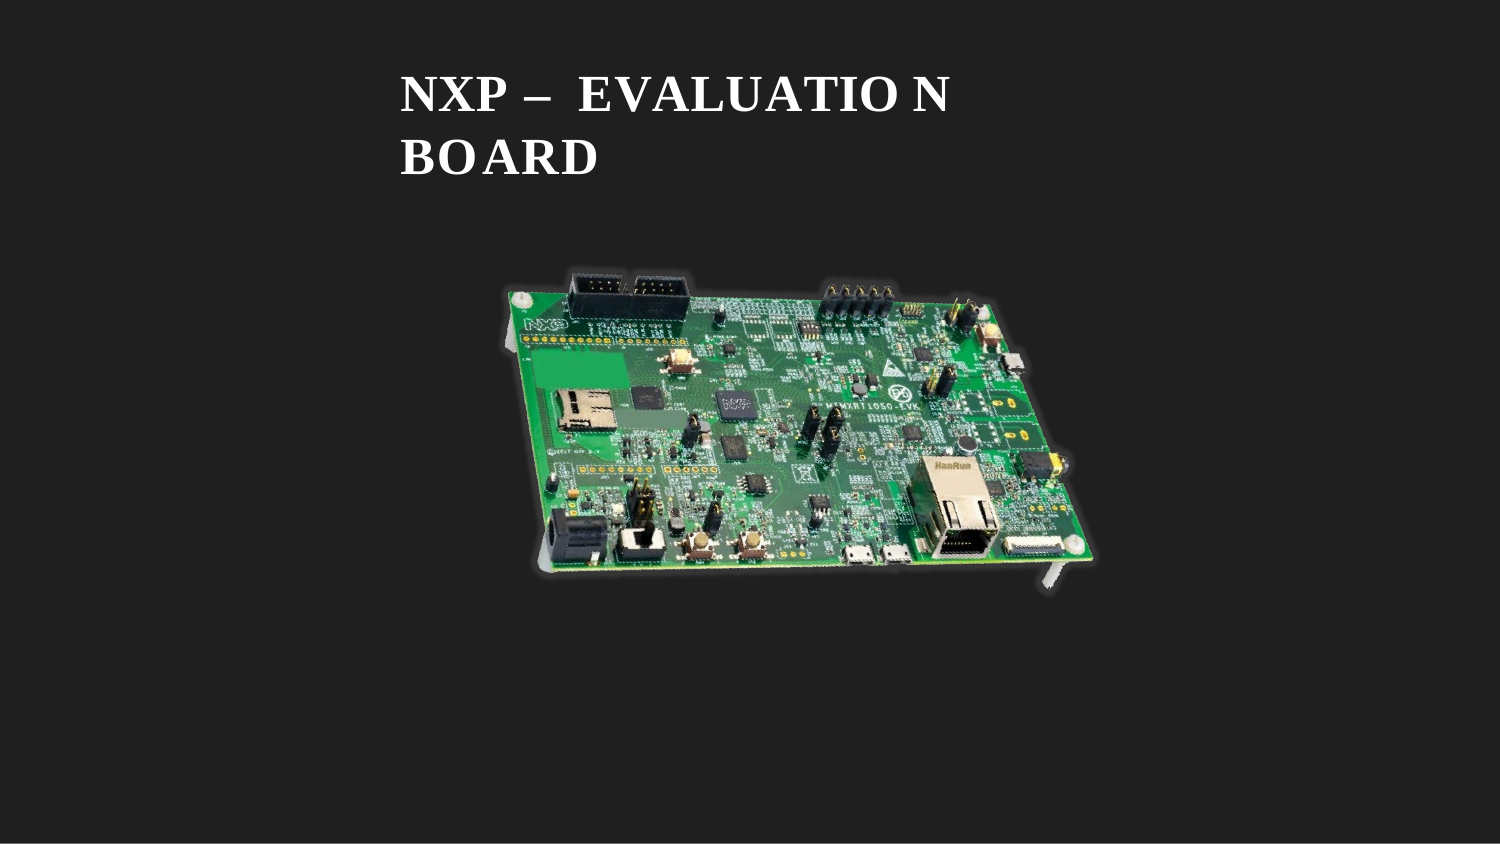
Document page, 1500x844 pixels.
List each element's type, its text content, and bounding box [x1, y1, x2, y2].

title NXP – EVALUATIO N BOARD [398, 57, 1154, 201]
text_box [416, 152, 1173, 740]
